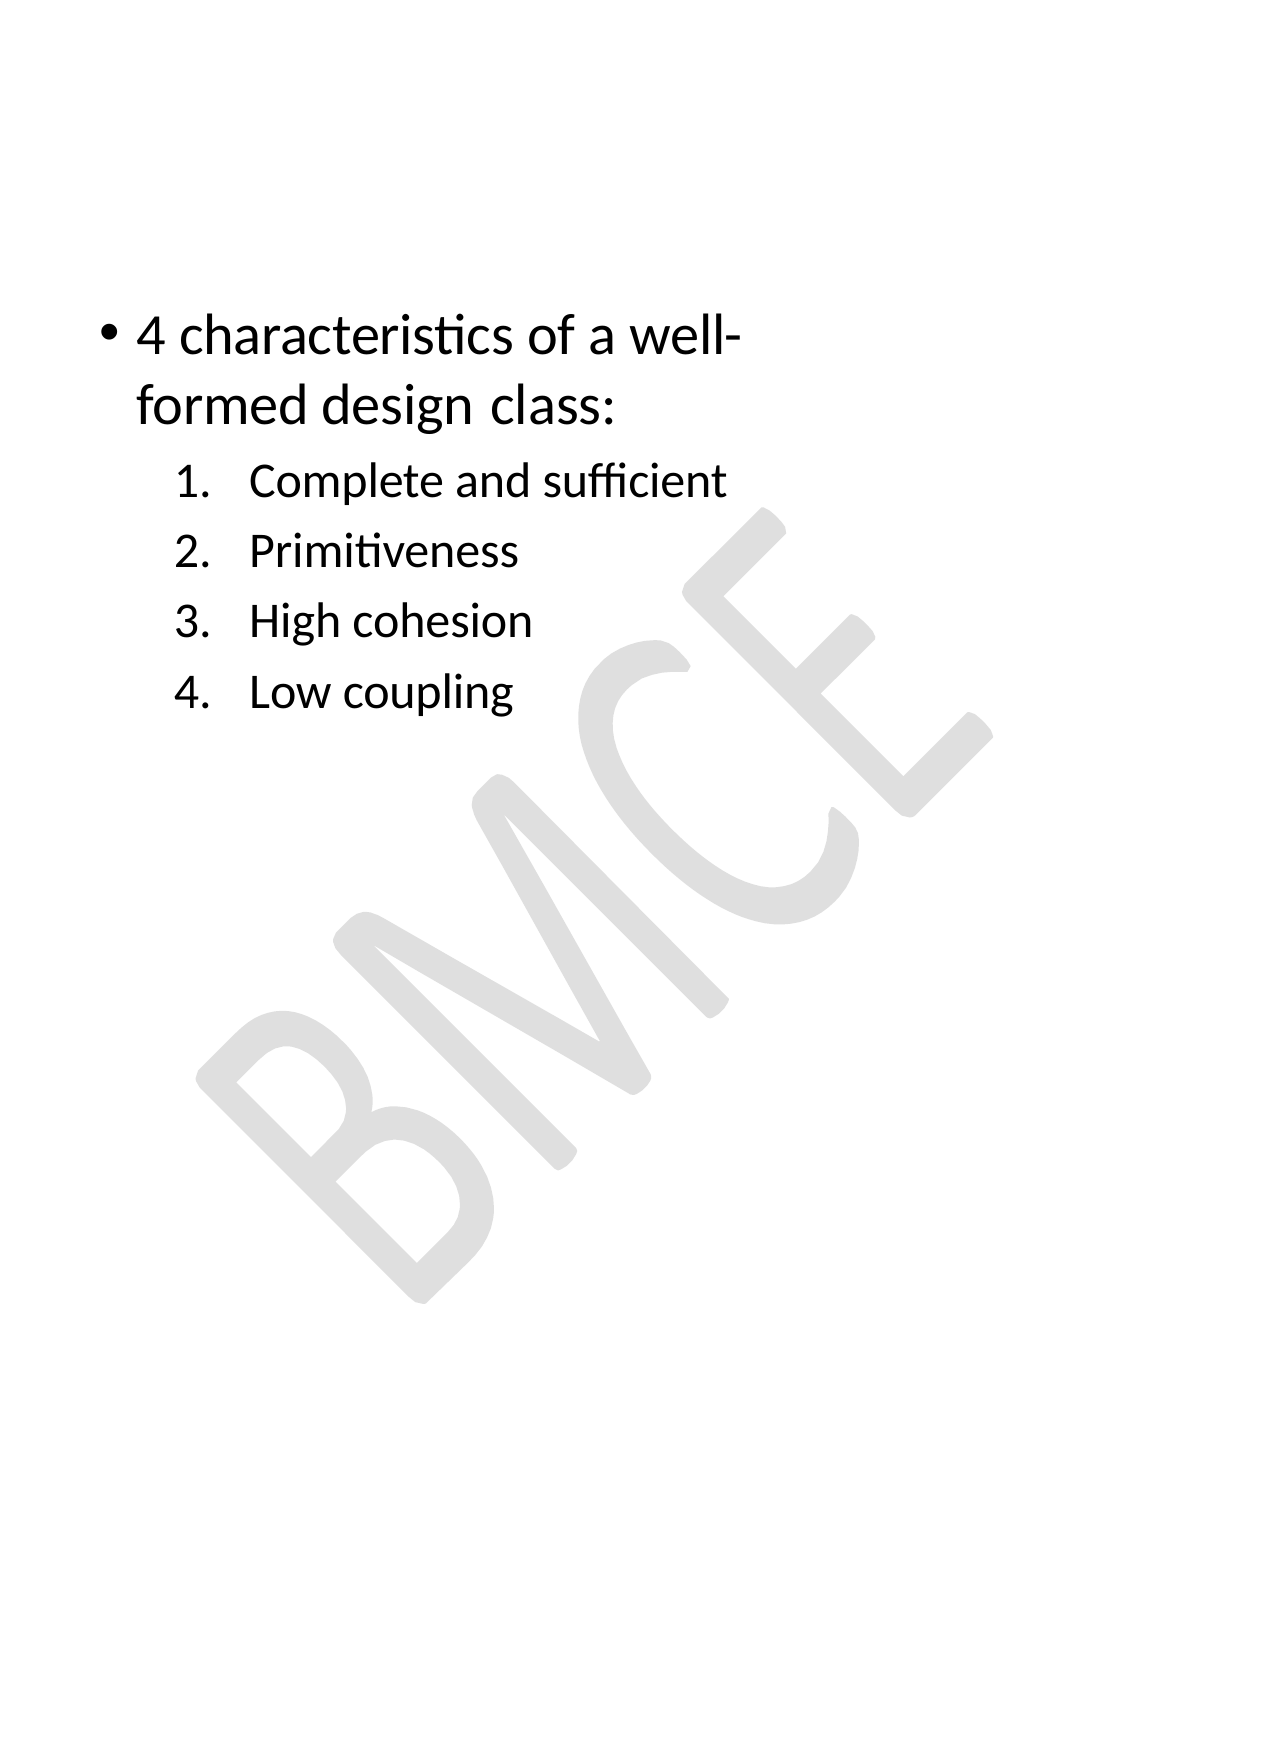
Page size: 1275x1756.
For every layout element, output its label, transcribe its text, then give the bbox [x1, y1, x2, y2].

text_box 4 characteristics of a well-formed design class: Complete and sufficient Primitiveness High cohesion Low coupling [97, 281, 822, 719]
